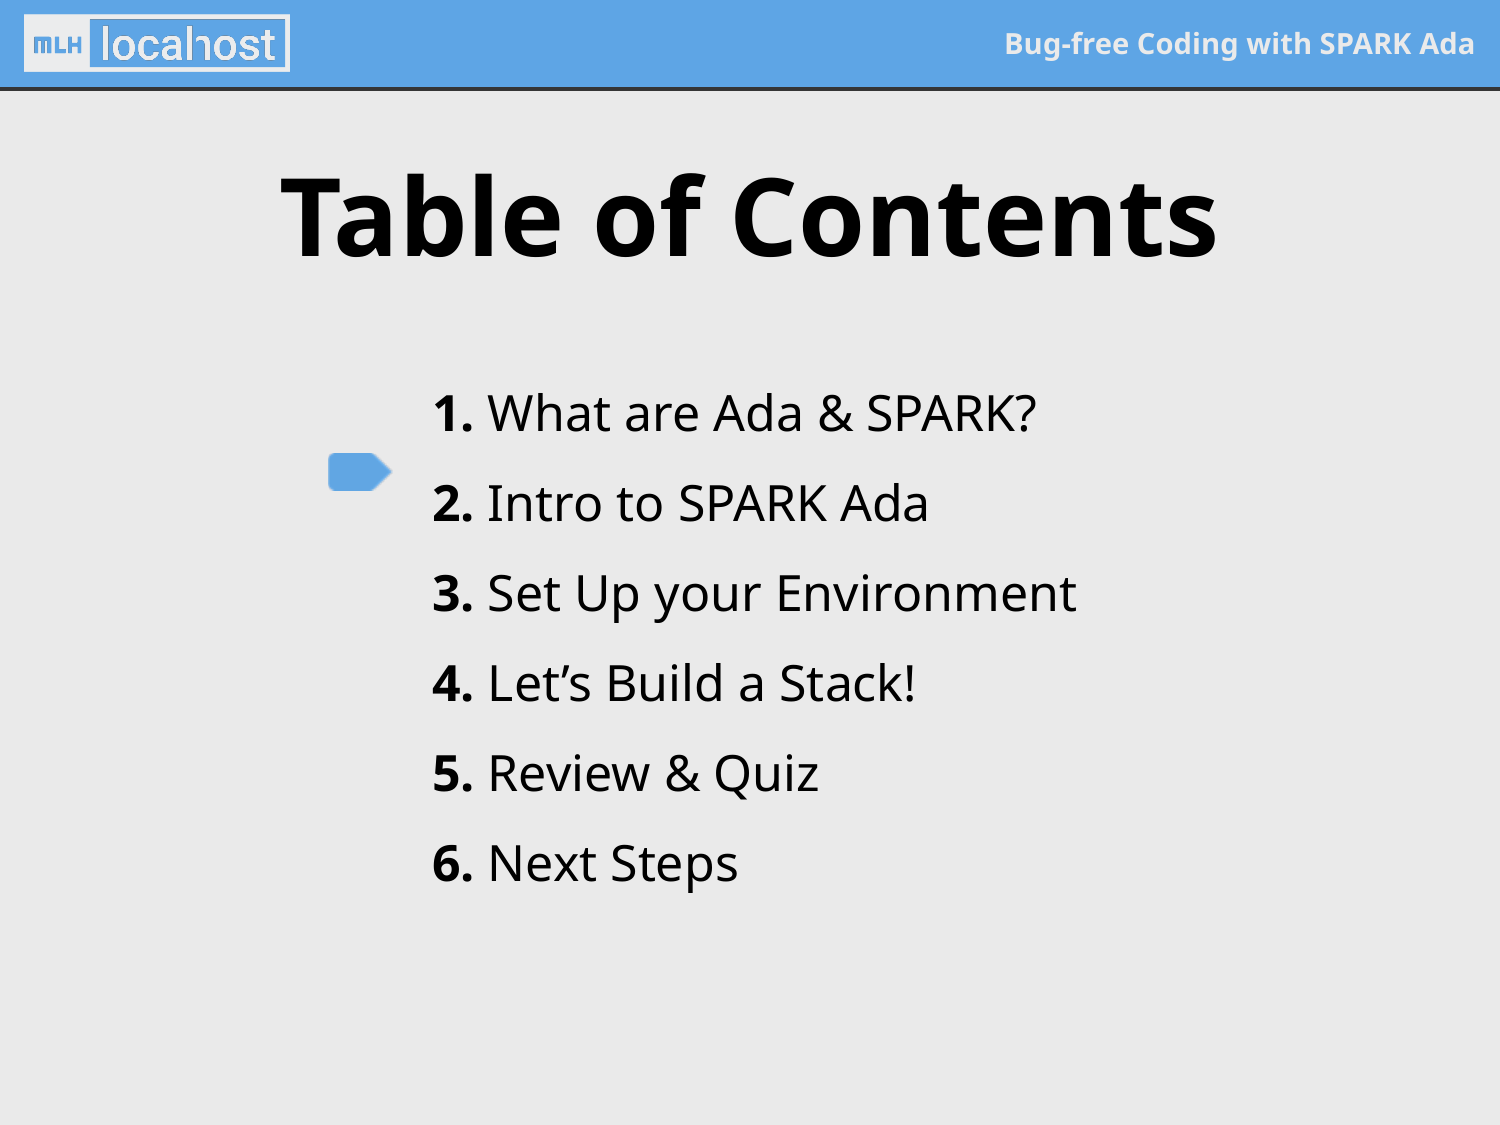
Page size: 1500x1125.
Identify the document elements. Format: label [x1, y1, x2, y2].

picture [328, 452, 393, 491]
picture [24, 14, 290, 72]
